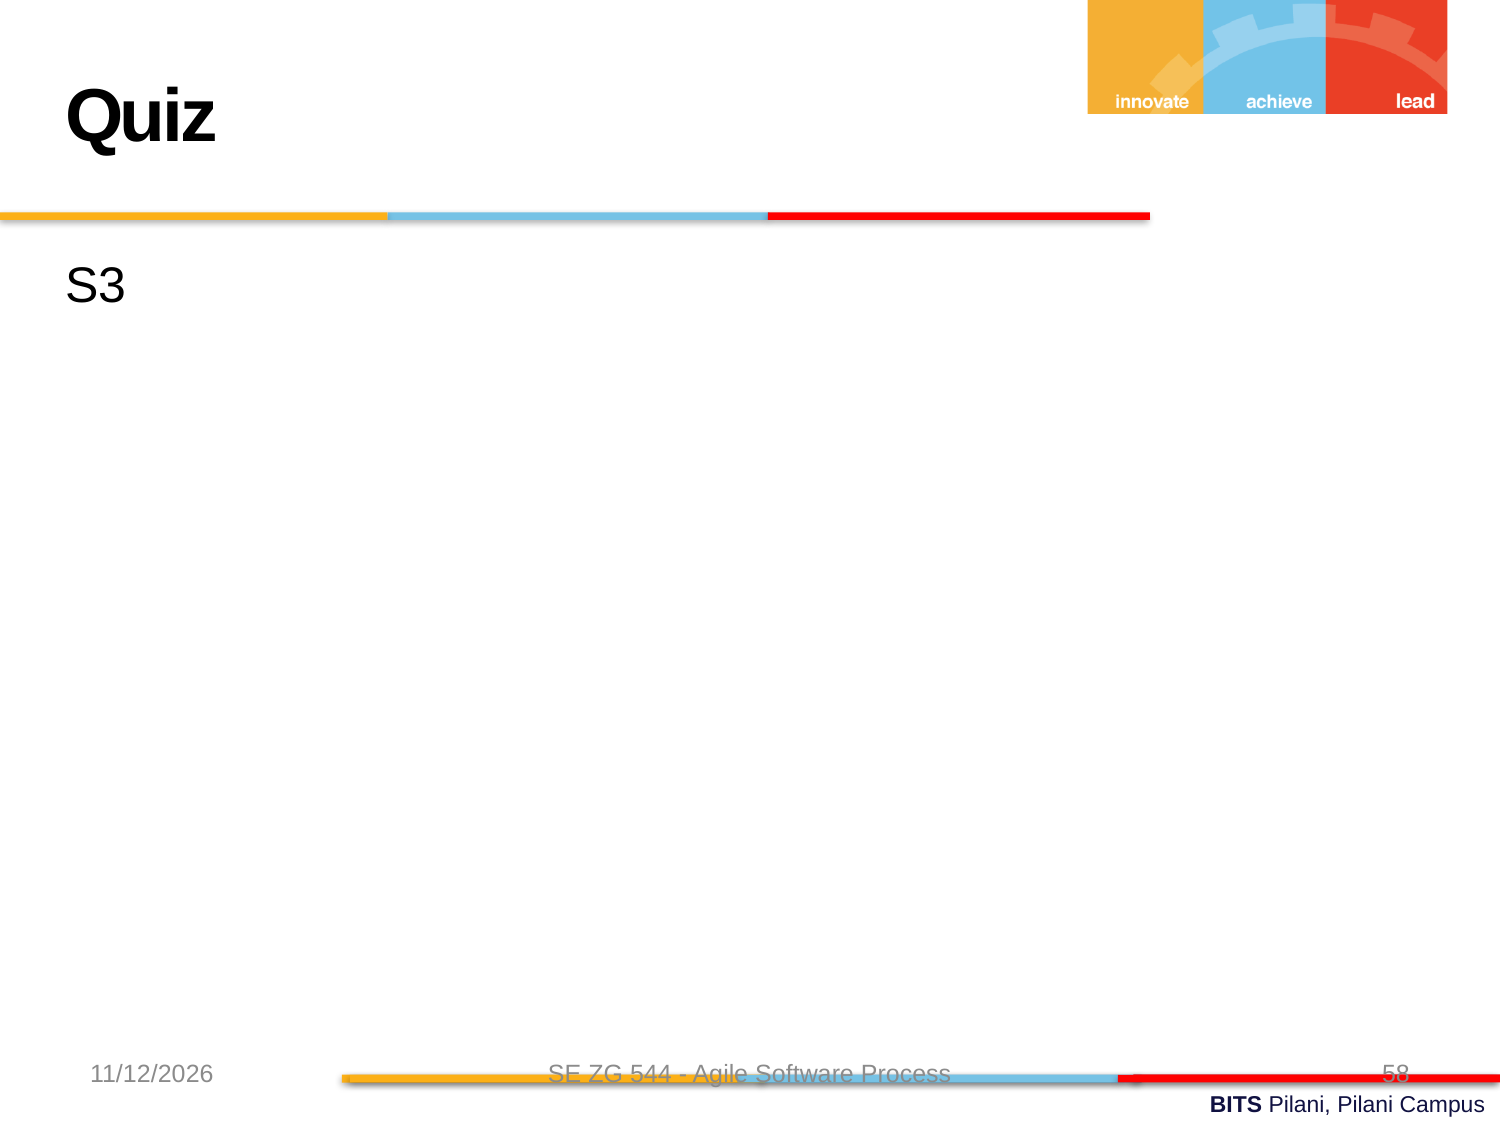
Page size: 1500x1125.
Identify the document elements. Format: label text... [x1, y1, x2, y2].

list Quiz [50, 24, 1088, 213]
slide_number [75, 1042, 425, 1103]
slide_number 58 [1074, 1042, 1425, 1103]
footer SE ZG 544 - Agile Software Process [512, 1042, 988, 1103]
picture [1087, 0, 1448, 114]
list S3 [50, 245, 1400, 988]
